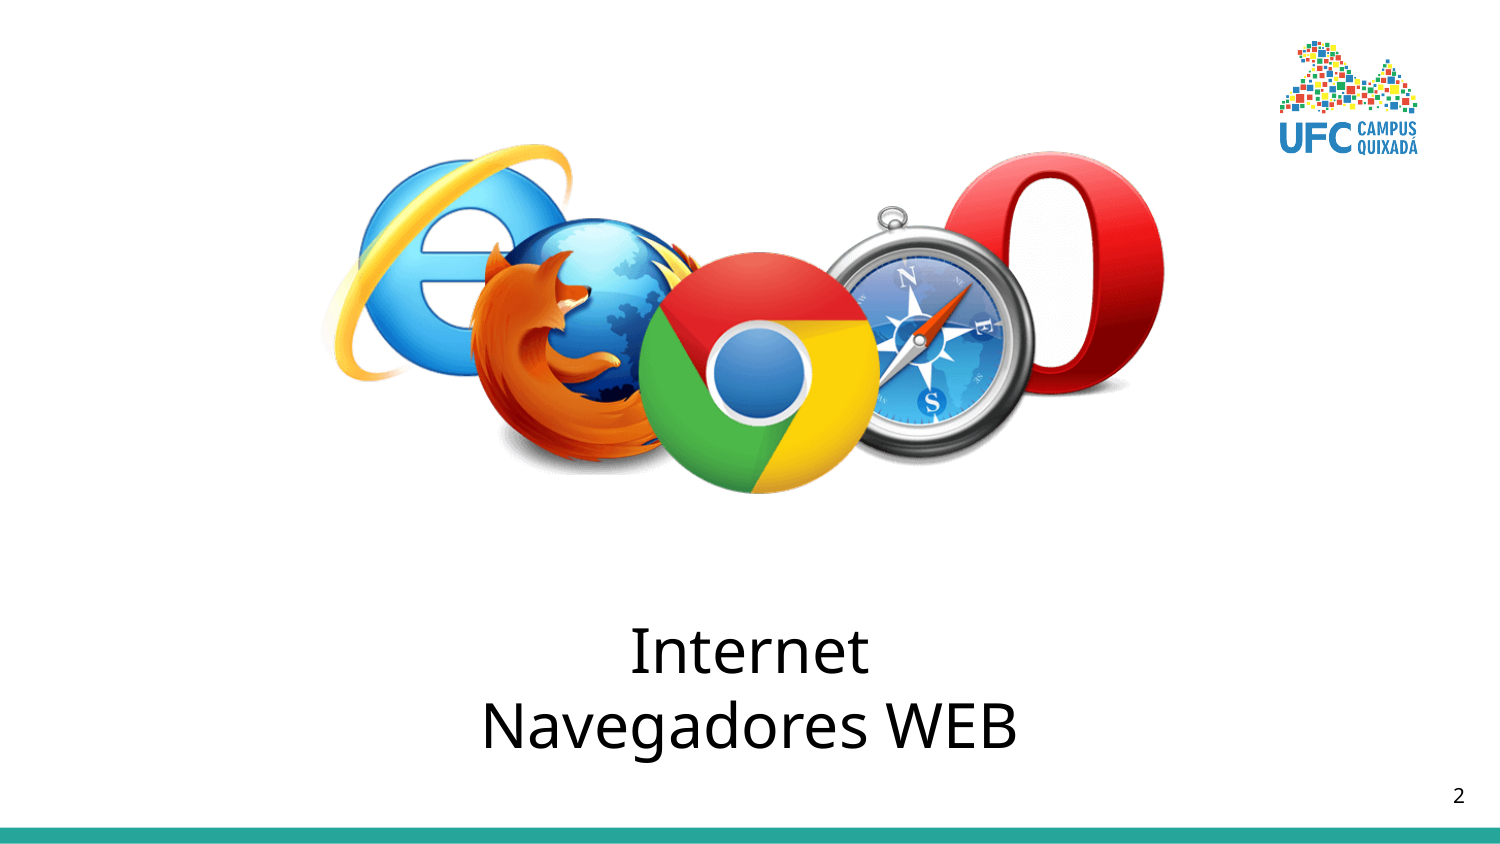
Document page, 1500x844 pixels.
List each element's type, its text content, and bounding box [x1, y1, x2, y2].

picture [1236, 19, 1456, 175]
picture [317, 137, 1183, 508]
slide_number ‹#› [1389, 764, 1480, 830]
text_box Internet Navegadores WEB [245, 596, 1254, 692]
